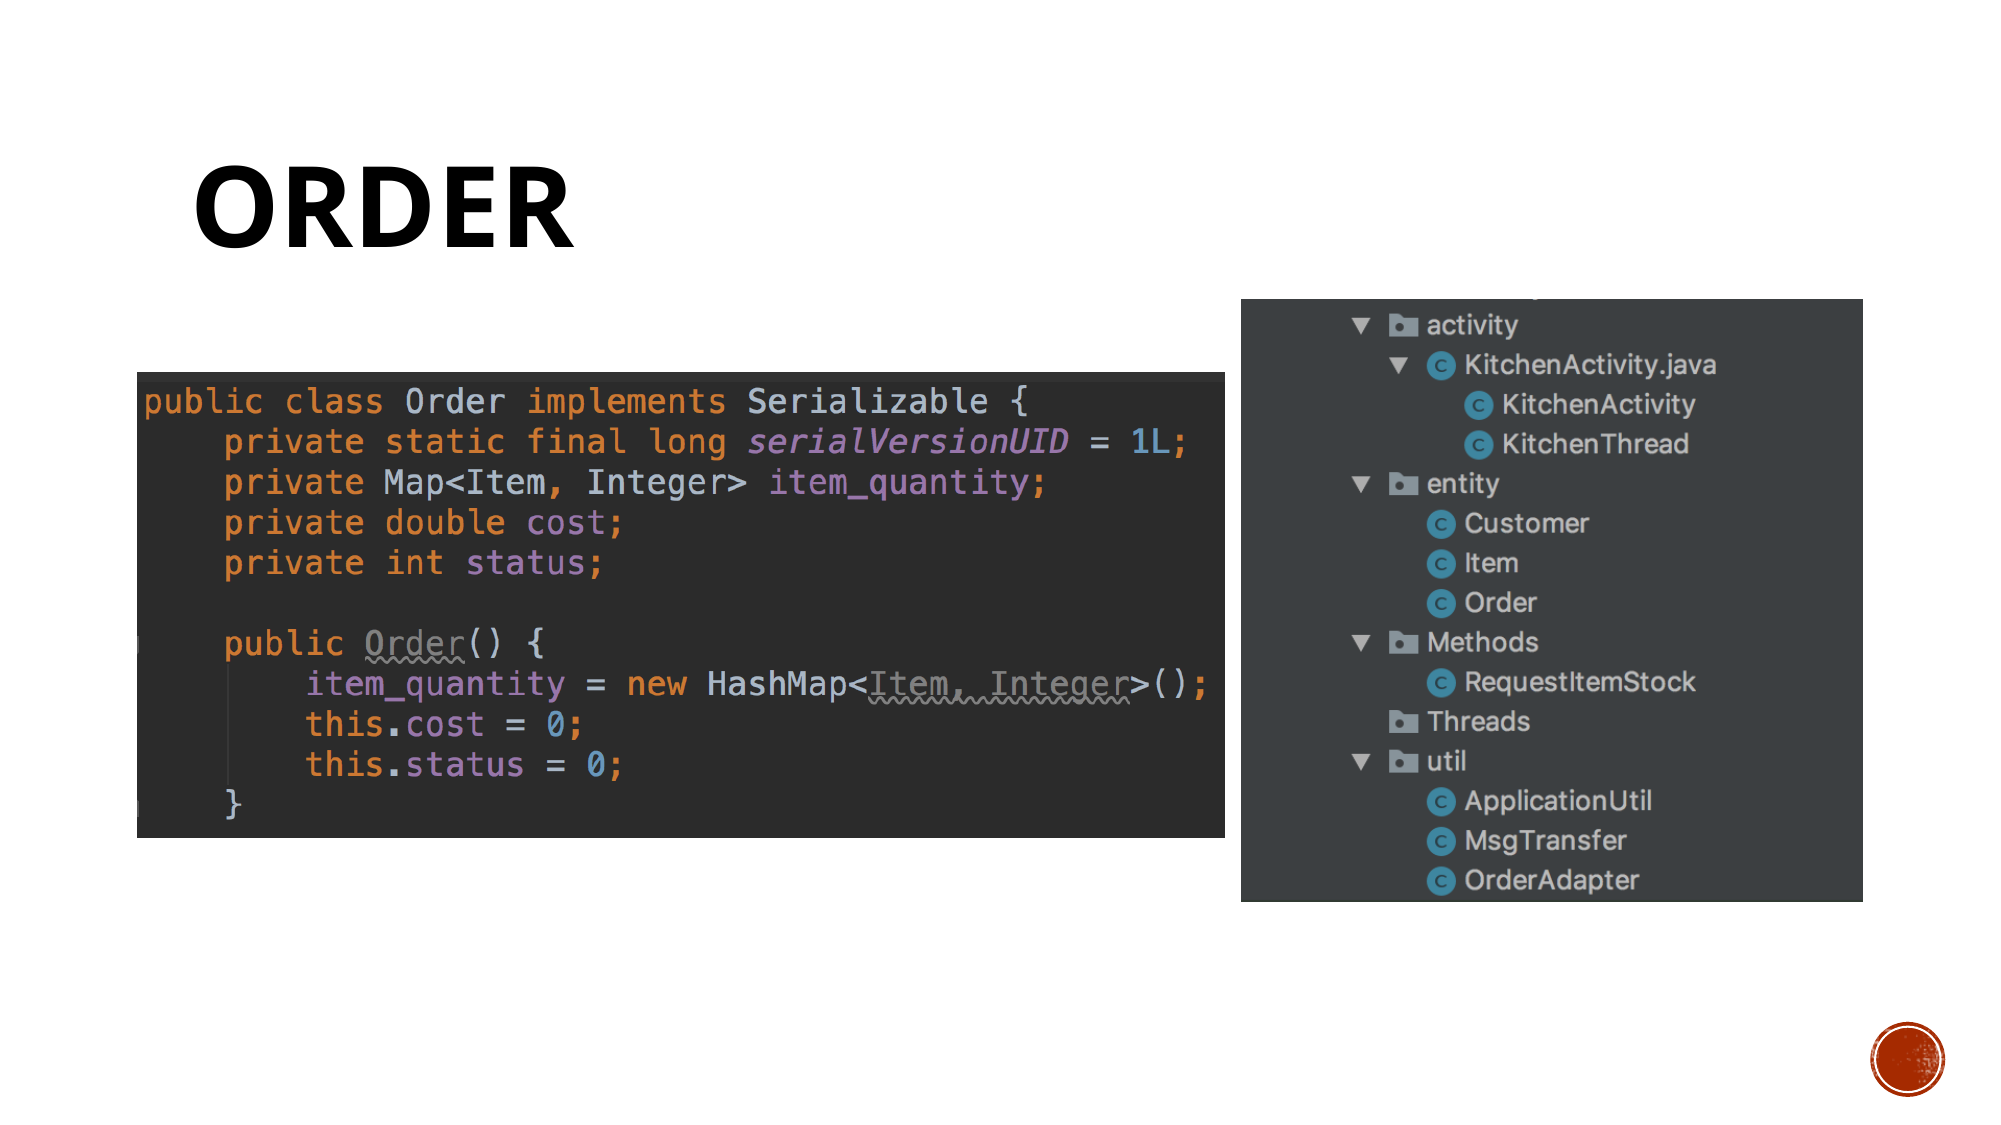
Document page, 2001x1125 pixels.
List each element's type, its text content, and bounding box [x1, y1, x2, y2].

picture [137, 372, 1225, 838]
picture [1241, 299, 1863, 902]
title Order [175, 79, 1826, 344]
